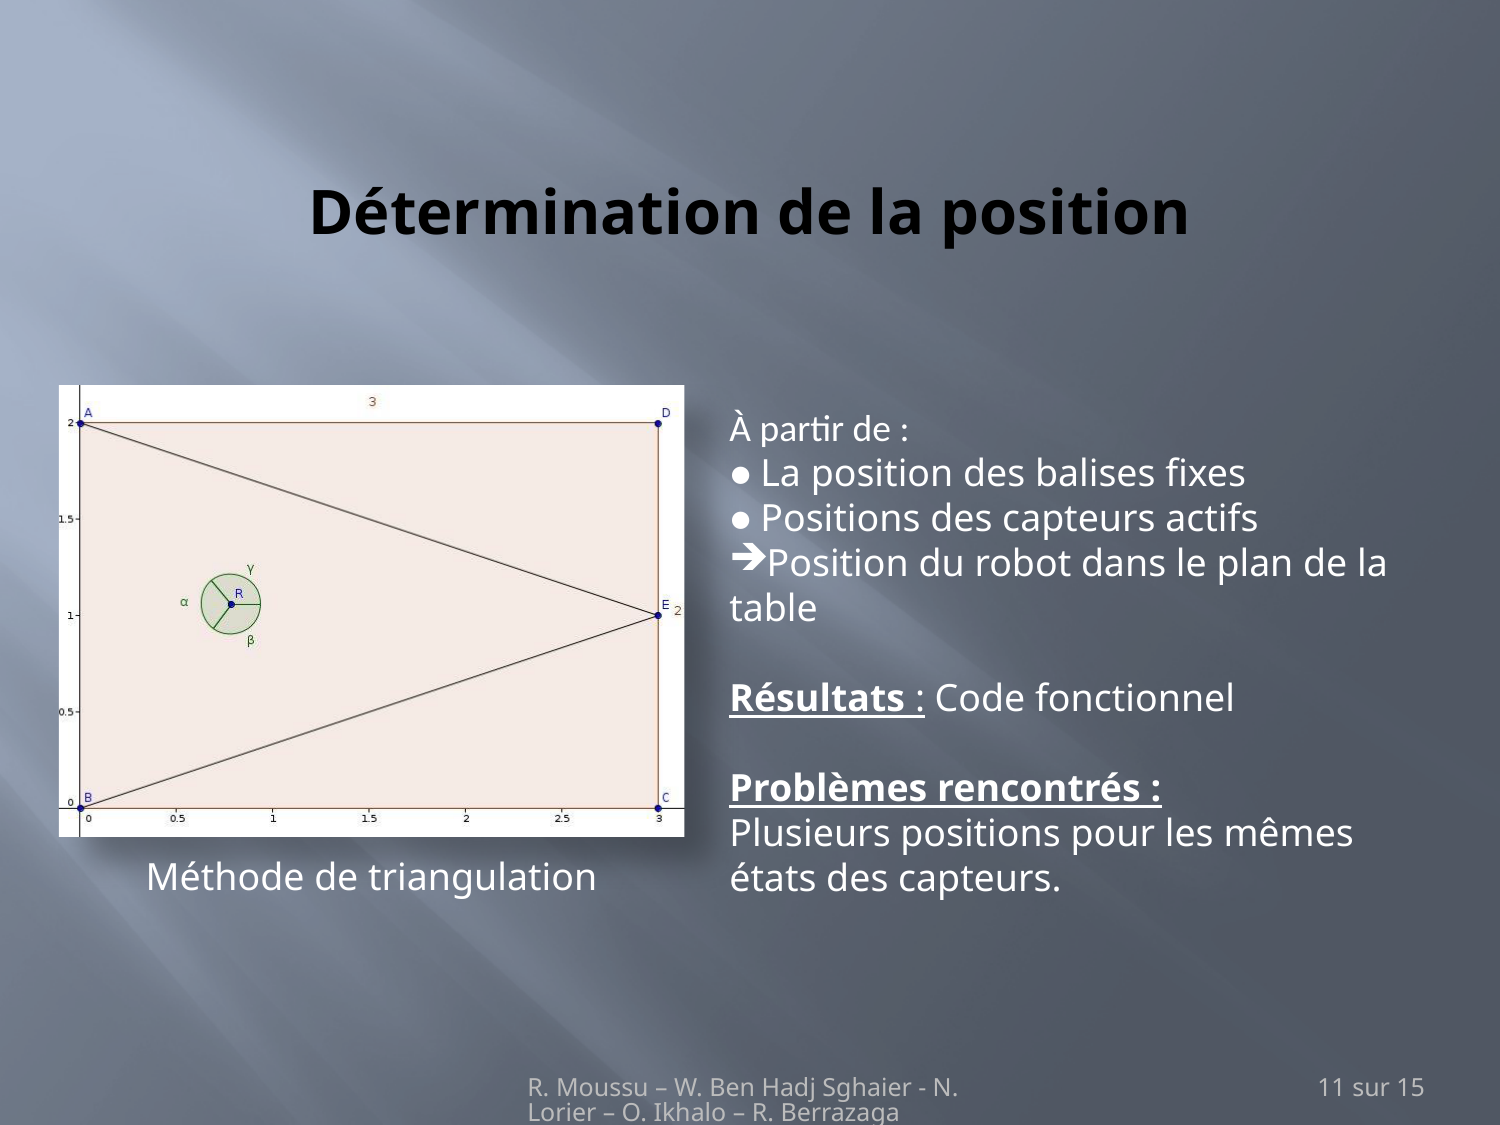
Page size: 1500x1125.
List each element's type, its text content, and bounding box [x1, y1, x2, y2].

text_box Méthode de triangulation [130, 881, 613, 906]
picture [58, 385, 685, 838]
slide_number 11 sur 15 [1299, 1052, 1425, 1113]
title Détermination de la position [300, 160, 1200, 247]
text_box À partir de : ● La position des balises fixes ● Positions des capteurs actifs Position du robot dans le plan de la table Résultats : Code fonctionnel Problèmes rencontrés : Plusieurs positions pour les mêmes états des capteurs. [714, 397, 1465, 907]
footer R. Moussu – W. Ben Hadj Sghaier - N. Lorier – O. Ikhalo – R. Berrazaga [512, 1052, 988, 1113]
